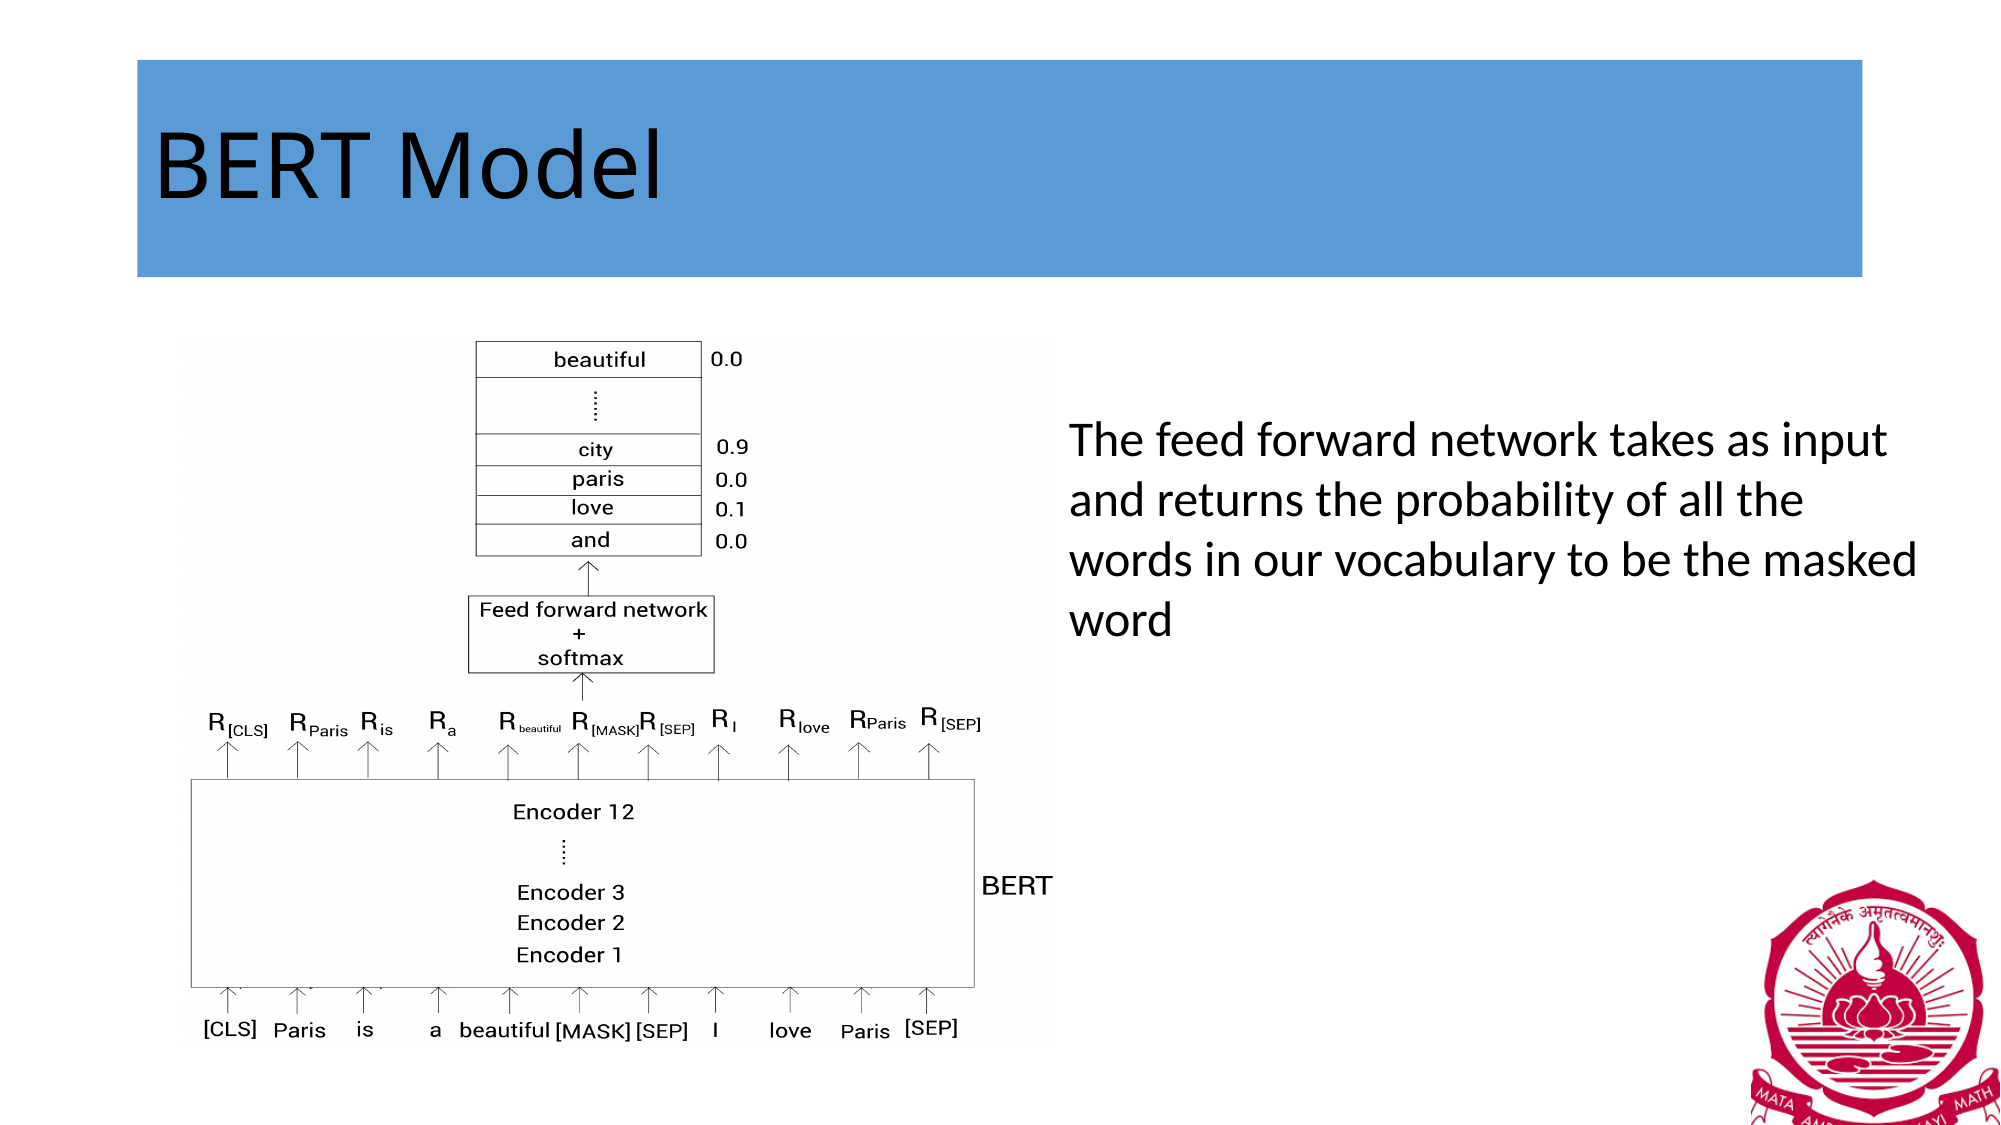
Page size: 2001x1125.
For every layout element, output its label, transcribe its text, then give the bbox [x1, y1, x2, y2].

text_box The feed forward network takes as input and returns the probability of all the words in our vocabulary to be the masked word [1055, 399, 1940, 654]
picture [1751, 876, 2000, 1125]
title BERT Model [137, 59, 1863, 278]
picture [178, 335, 1055, 1050]
